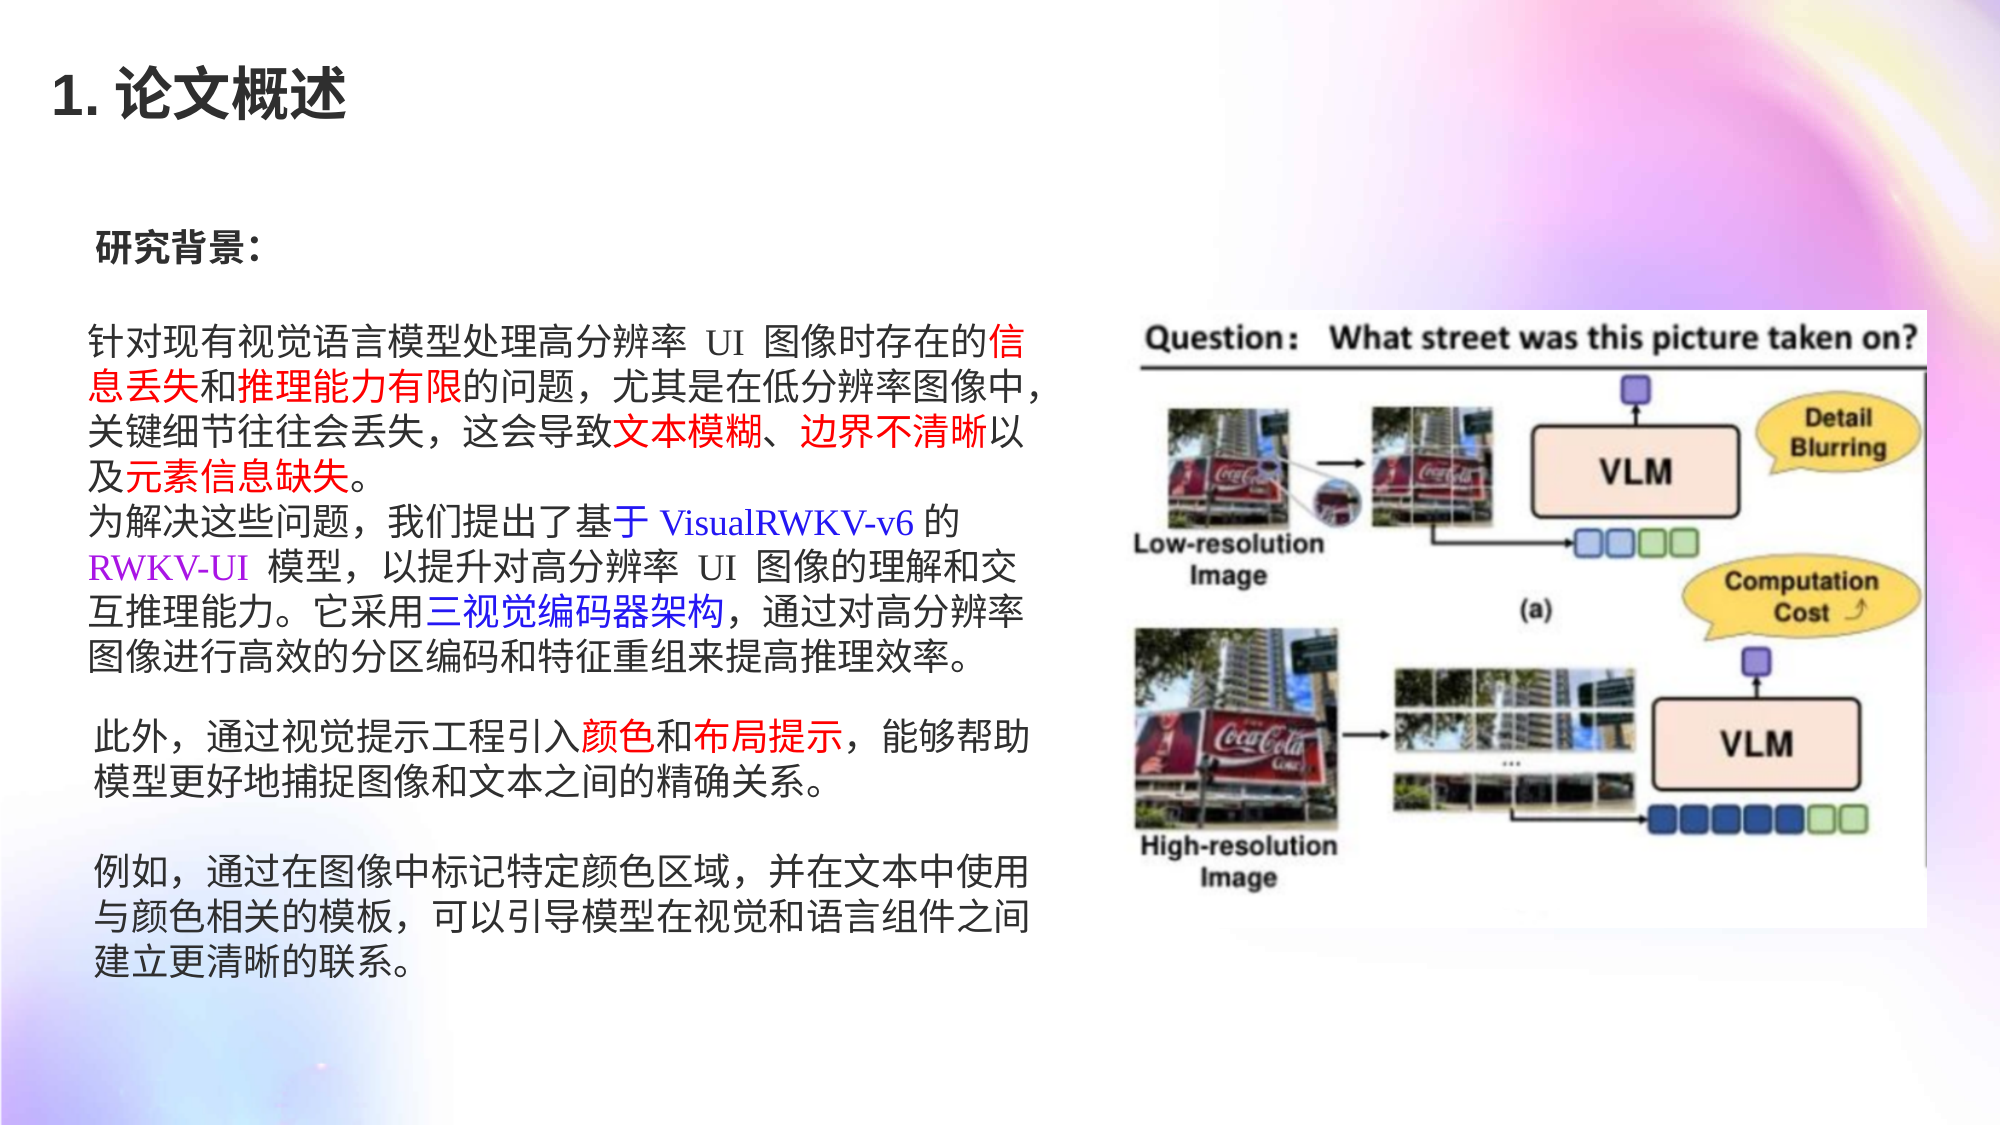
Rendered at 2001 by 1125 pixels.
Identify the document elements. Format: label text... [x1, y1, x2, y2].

text_box 针对现有视觉语言模型处理高分辨率 UI 图像时存在的信息丢失和推理能力有限的问题，尤其是在低分辨率图像中，关键细节往往会丢失，这会导致文本模糊、边界不清晰以及元素信息缺失。 为解决这些问题，我们提出了基于VisualRWKV-v6的 RWKV-UI 模型，以提升对高分辨率 UI 图像的理解和交互推理能力。它采用三视觉编码器架构，通过对高分辨率图像进行高效的分区编码和特征重组来提高推理效率。 [73, 310, 1045, 686]
text_box 此外，通过视觉提示工程引入颜色和布局提示，能够帮助模型更好地捕捉图像和文本之间的精确关系。 例如，通过在图像中标记特定颜色区域，并在文本中使用与颜色相关的模板，可以引导模型在视觉和语言组件之间建立更清晰的联系。 [78, 705, 1079, 990]
title 1.论文概述 [0, 0, 400, 136]
picture [1113, 310, 1927, 928]
text_box 研究背景： [78, 213, 300, 277]
